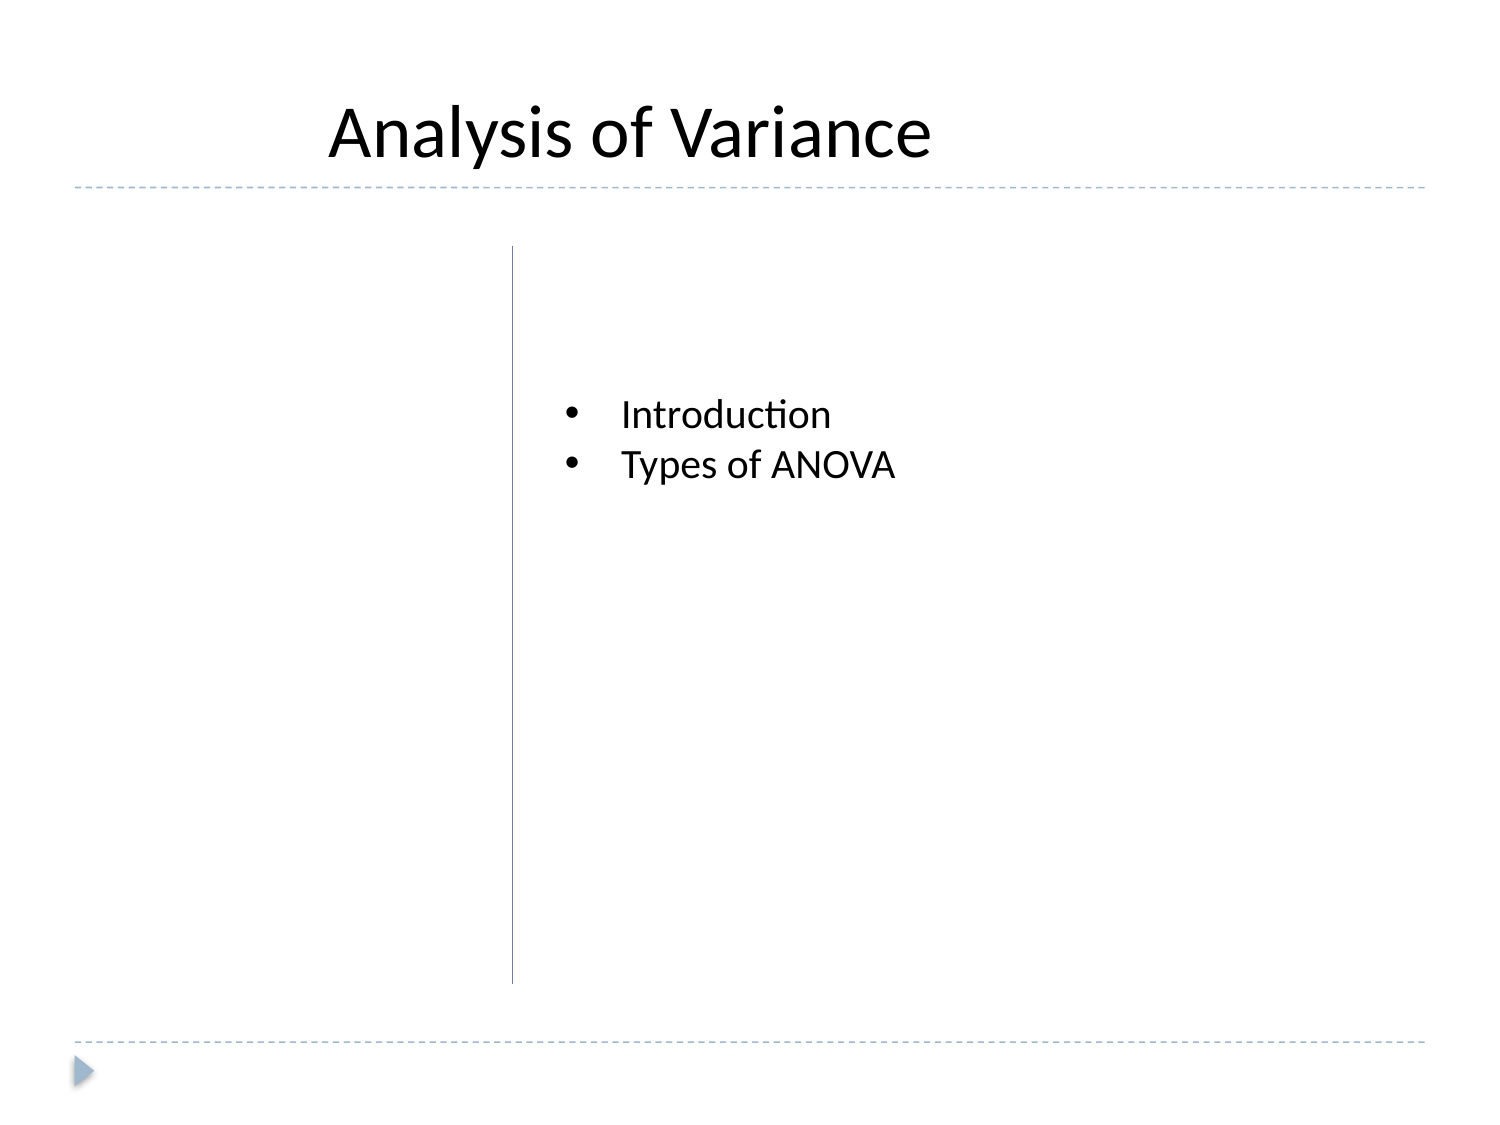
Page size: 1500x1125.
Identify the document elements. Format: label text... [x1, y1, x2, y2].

text_box Introduction Types of ANOVA [549, 379, 1188, 495]
text_box Analysis of Variance [314, 74, 949, 180]
